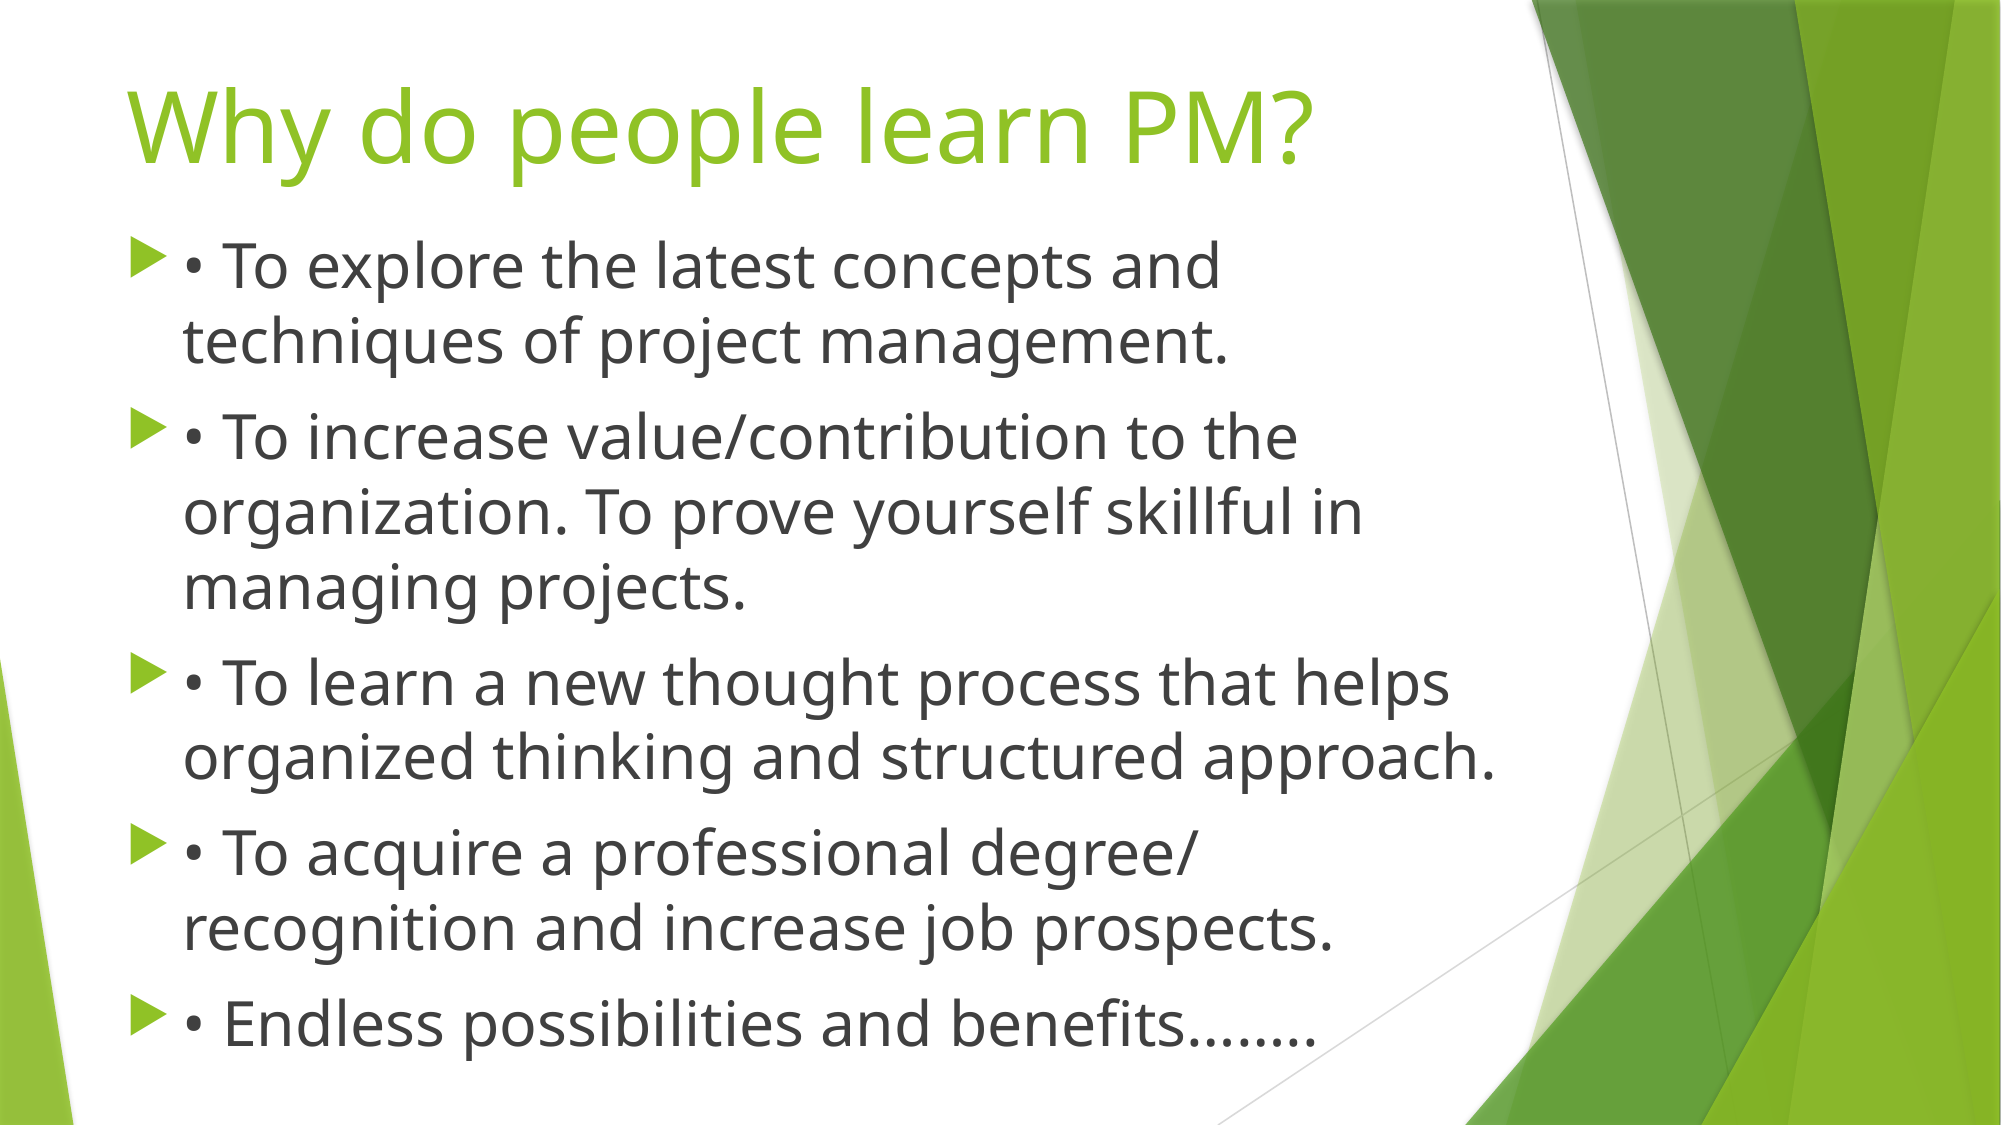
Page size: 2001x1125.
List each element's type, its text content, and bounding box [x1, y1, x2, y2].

title Why do people learn PM? [111, 55, 1522, 202]
list • To explore the latest concepts and techniques of project management. • To increase value/contribution to the organization. To prove yourself skillful in managing projects. • To learn a new thought process that helps organized thinking and structured approach. • To acquire a professional degree/ recognition and increase job prospects. • Endless possibilities and benefits…….. [111, 218, 1522, 1095]
